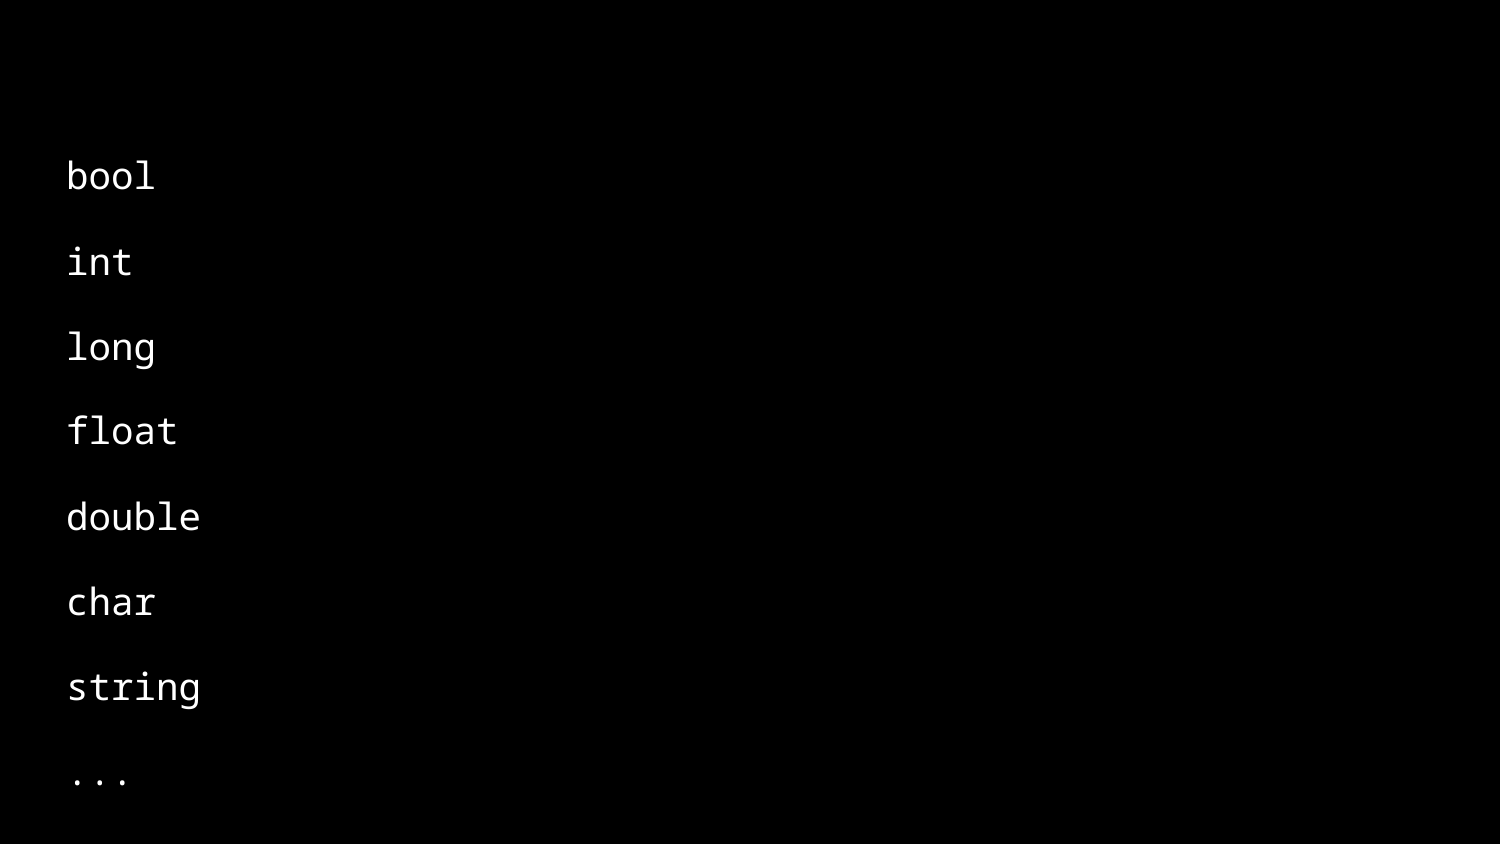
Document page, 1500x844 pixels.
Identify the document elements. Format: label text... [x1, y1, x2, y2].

list bool int long float double char string ... [51, 189, 1449, 750]
